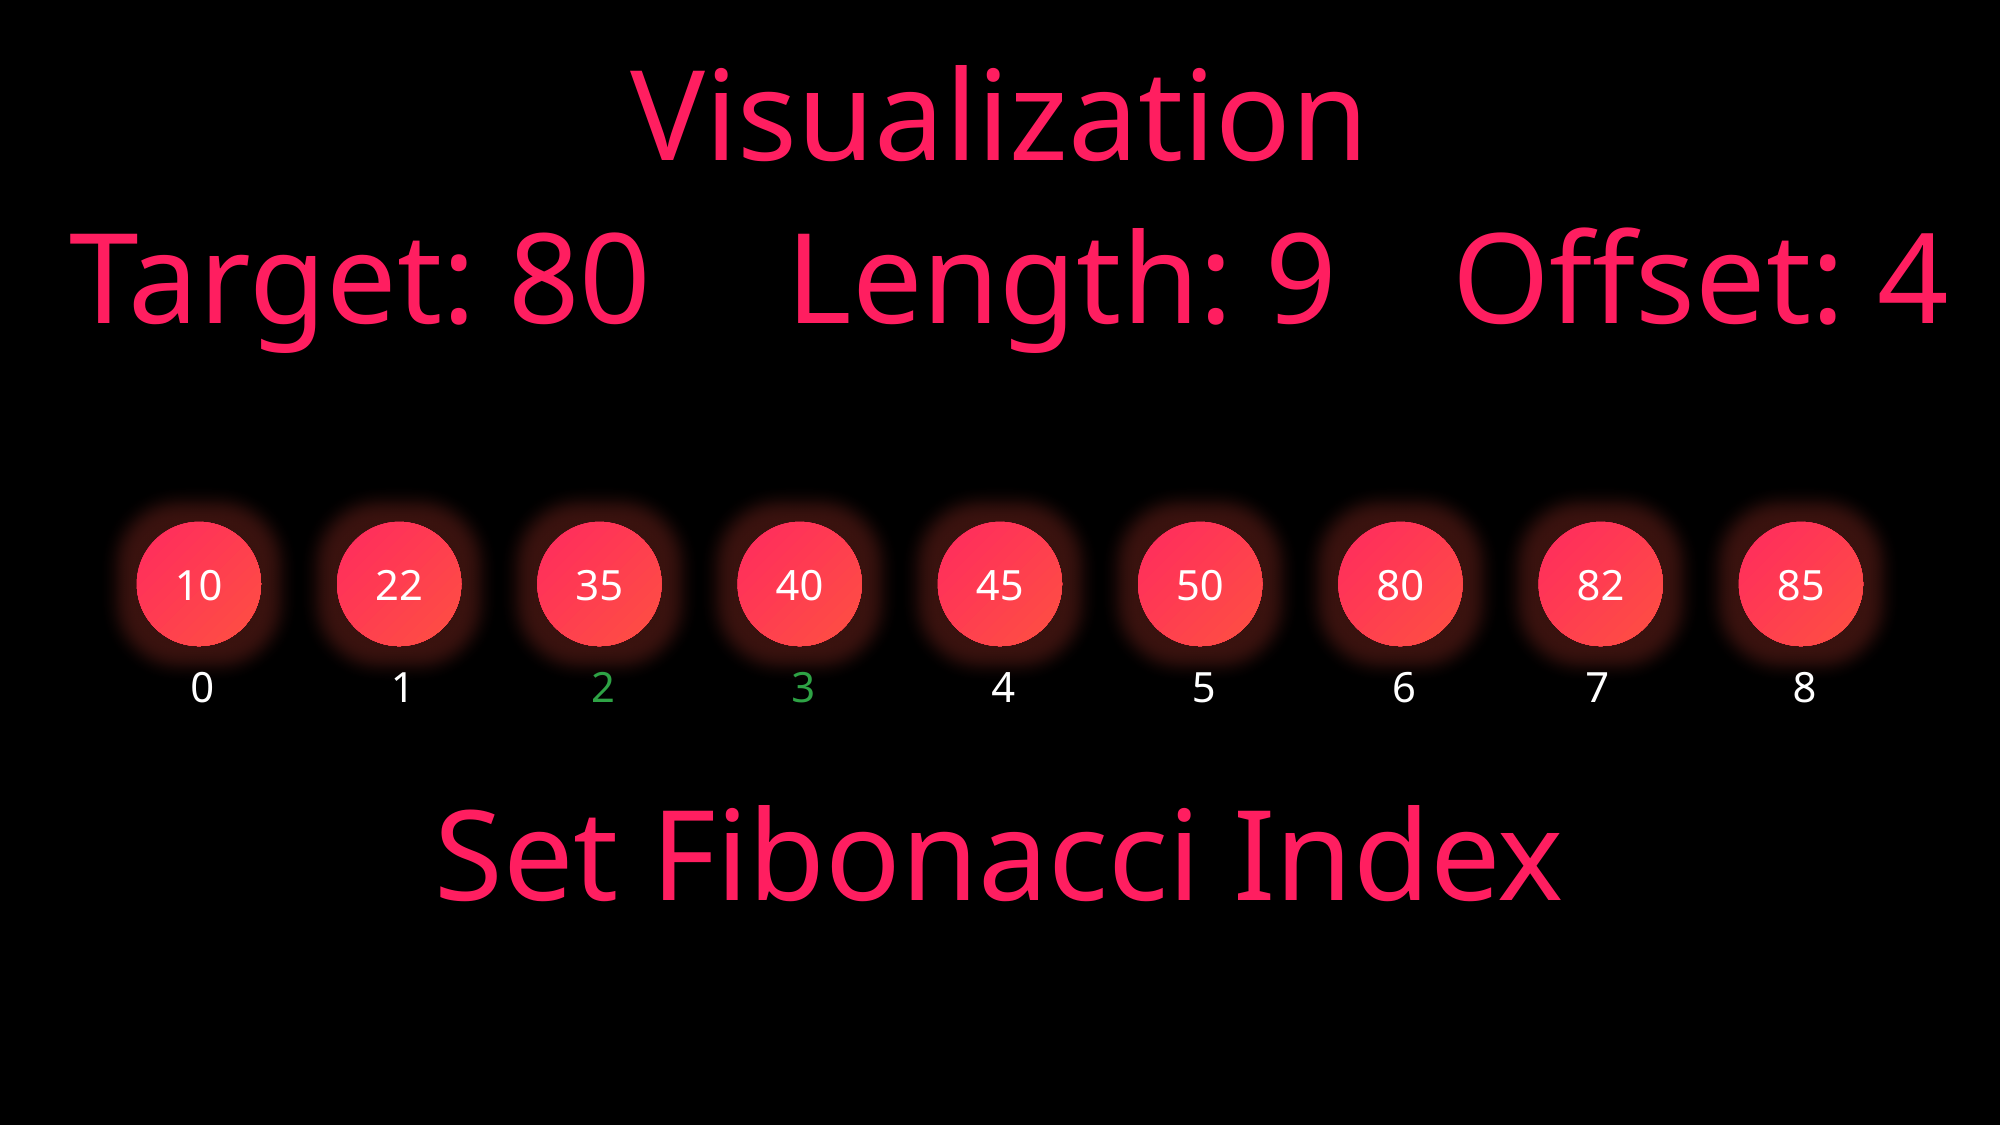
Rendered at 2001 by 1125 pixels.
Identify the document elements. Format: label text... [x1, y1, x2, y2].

text_box 1 [376, 653, 423, 719]
text_box 45 [936, 520, 1064, 648]
text_box 7 [1570, 653, 1617, 719]
text_box 80 [1337, 520, 1464, 648]
text_box Set Fibonacci Index [419, 767, 1580, 933]
text_box Target: 80 [54, 190, 667, 356]
text_box 2 [576, 653, 623, 719]
text_box 22 [335, 520, 463, 648]
text_box 3 [776, 653, 823, 719]
text_box 35 [536, 520, 663, 648]
text_box 8 [1777, 653, 1825, 719]
text_box 5 [1177, 653, 1224, 719]
text_box 40 [736, 520, 863, 648]
text_box 50 [1137, 520, 1264, 648]
text_box 85 [1737, 520, 1865, 648]
text_box Length: 9 [772, 190, 1353, 356]
text_box 82 [1537, 520, 1664, 648]
text_box Offset: 4 [1437, 190, 1964, 356]
text_box 4 [976, 653, 1024, 719]
text_box 0 [175, 653, 222, 719]
text_box 10 [135, 520, 263, 648]
text_box 6 [1377, 653, 1424, 719]
text_box Visualization [615, 28, 1385, 194]
